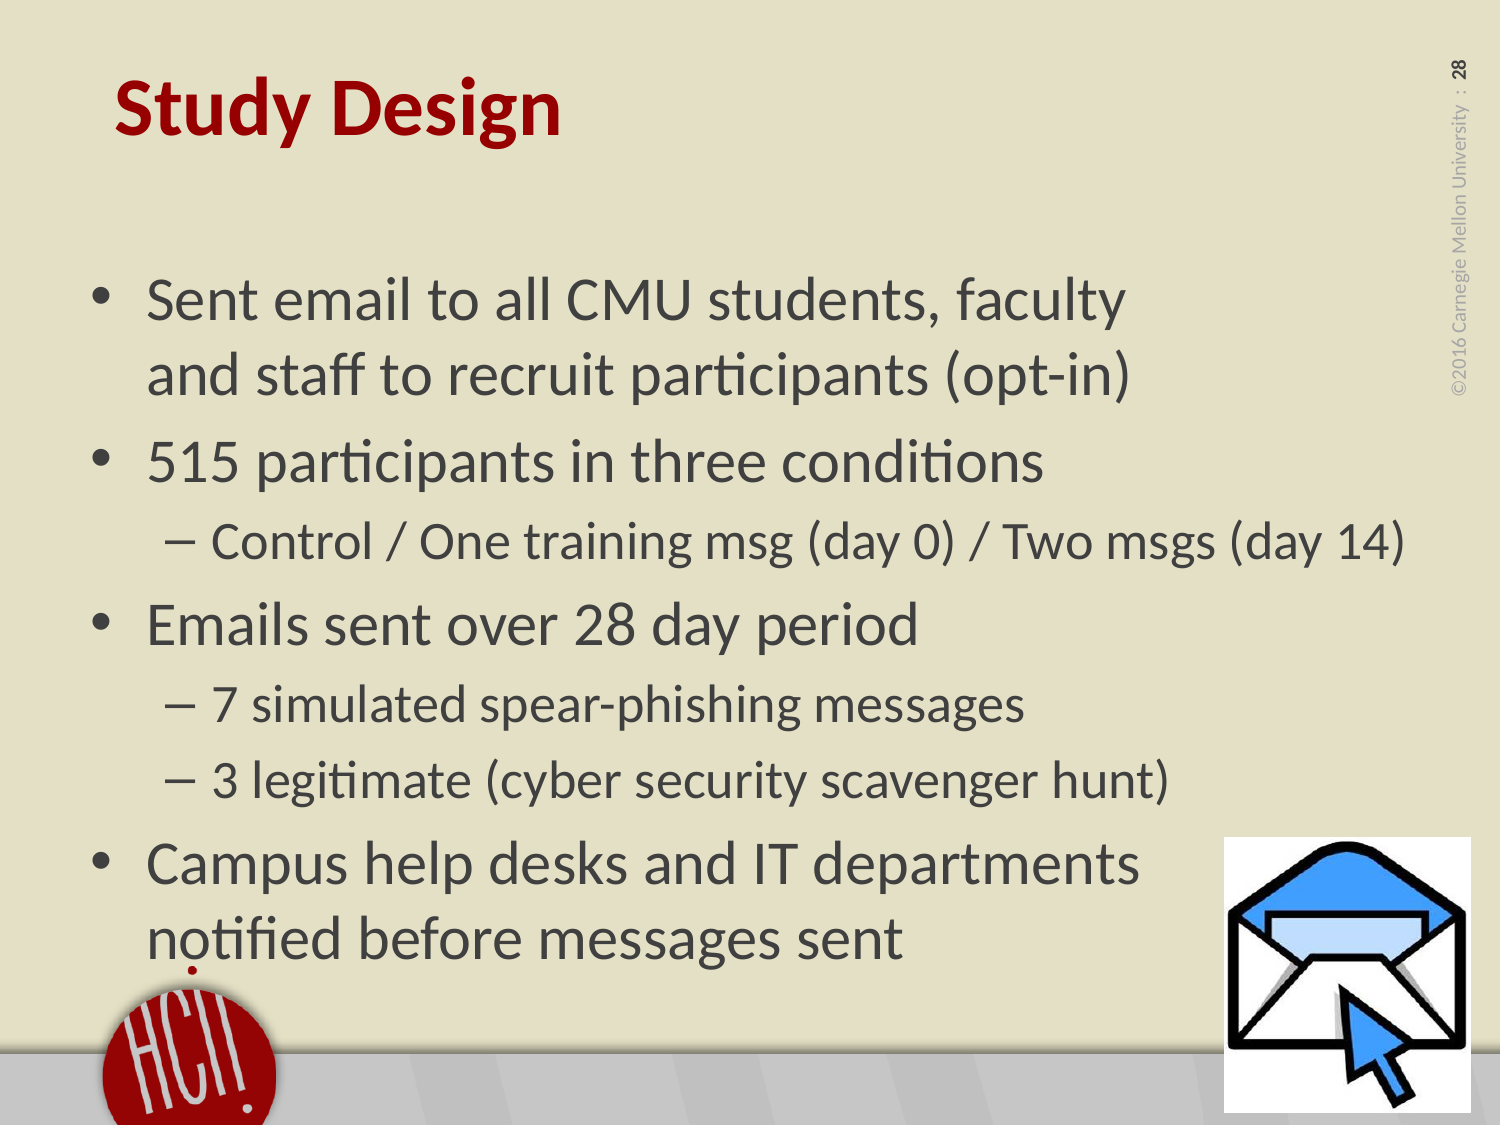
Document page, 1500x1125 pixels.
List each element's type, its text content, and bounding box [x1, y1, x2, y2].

list Sent email to all CMU students, faculty and staff to recruit participants (opt-in) 515 participants in three conditions Control / One training msg (day 0) / Two msgs (day 14) Emails sent over 28 day period 7 simulated spear-phishing messages 3 legitimate (cyber security scavenger hunt) Campus help desks and IT departments notified before messages sent [75, 249, 1463, 1070]
picture [0, 0, 1500, 1125]
title Study Design [99, 45, 1425, 233]
